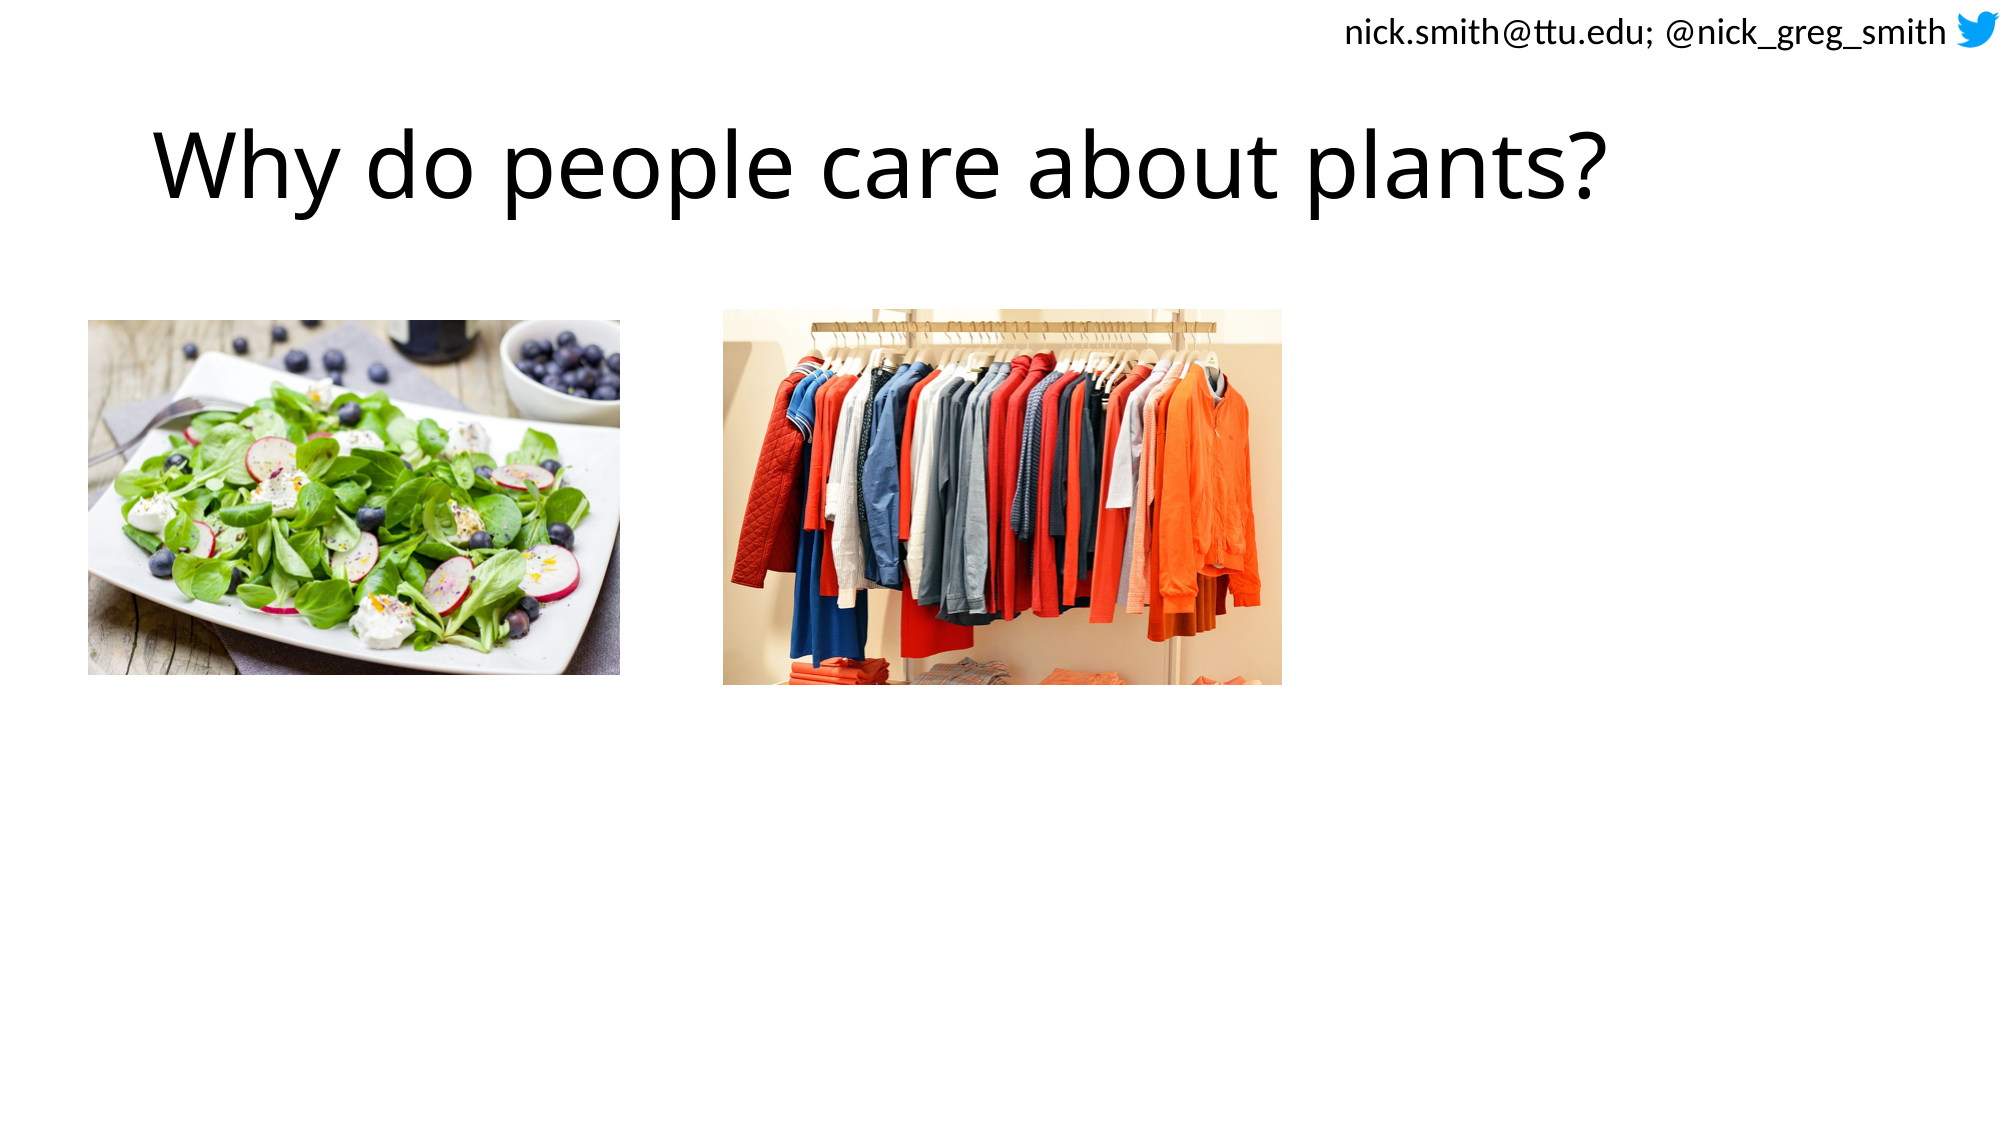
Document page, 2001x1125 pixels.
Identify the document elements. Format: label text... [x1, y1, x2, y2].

picture [723, 309, 1282, 686]
picture [87, 320, 620, 675]
title Why do people care about plants? [137, 59, 1863, 278]
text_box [1325, 0, 2000, 60]
